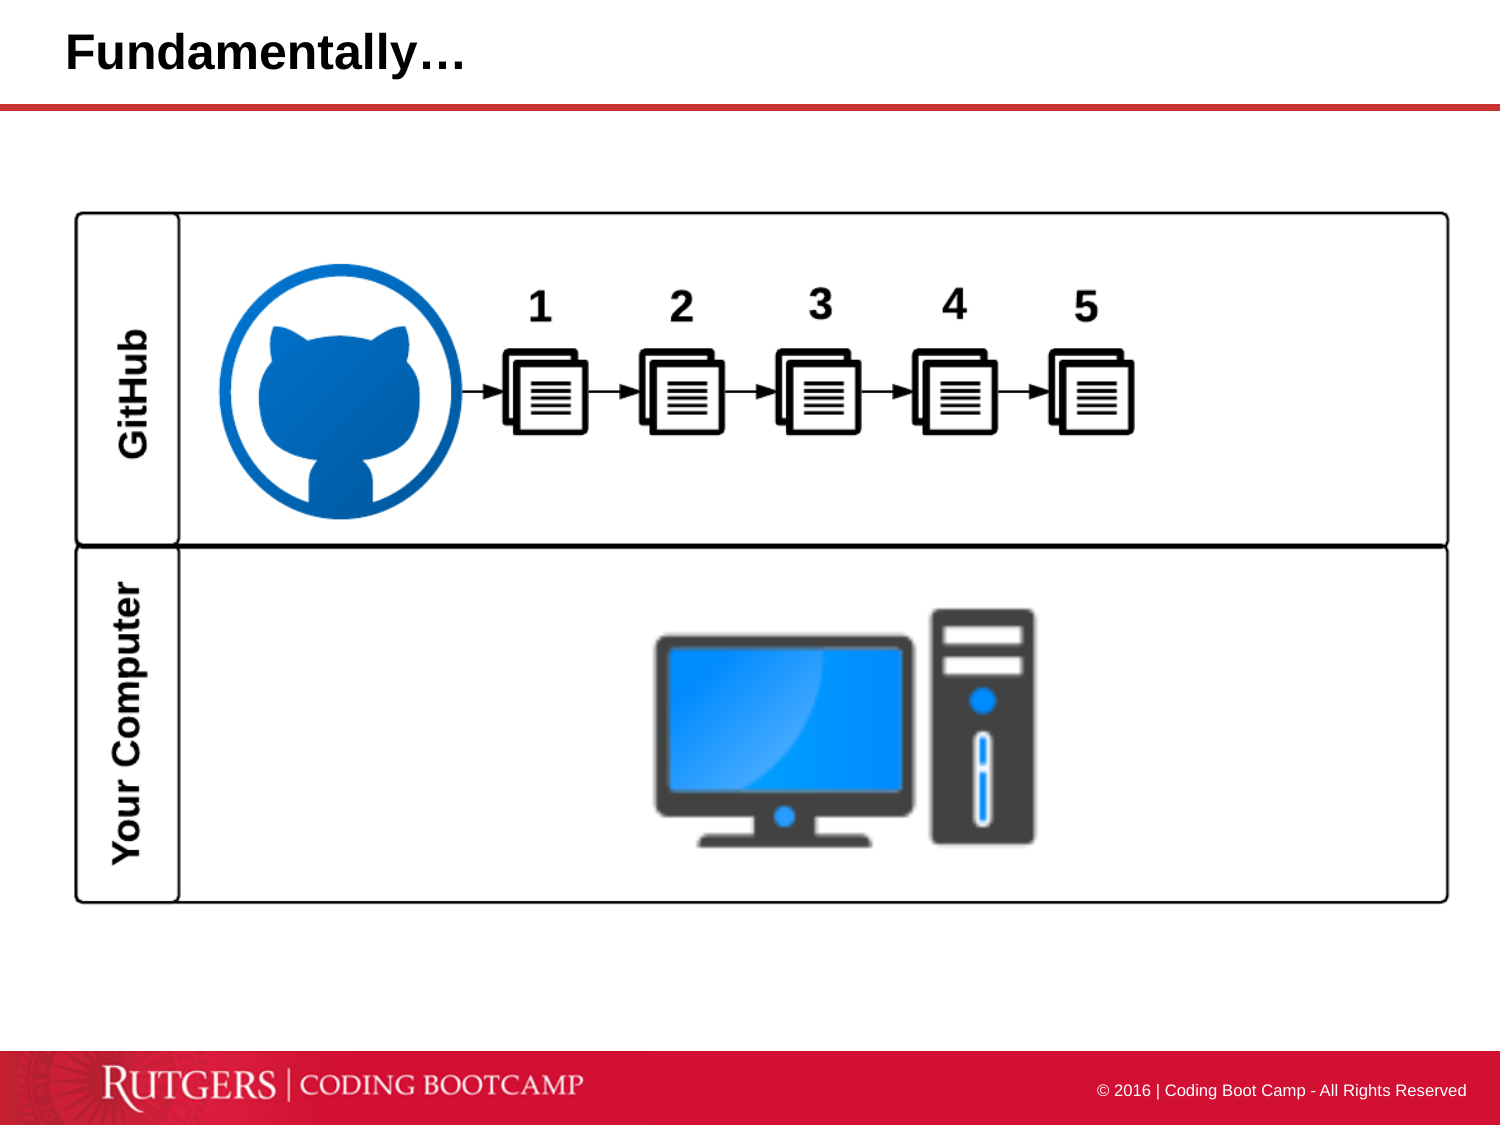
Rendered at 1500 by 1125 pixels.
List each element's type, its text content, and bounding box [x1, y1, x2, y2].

picture [0, 1051, 650, 1125]
title Fundamentally… [50, 0, 948, 108]
picture [0, 162, 1499, 1025]
